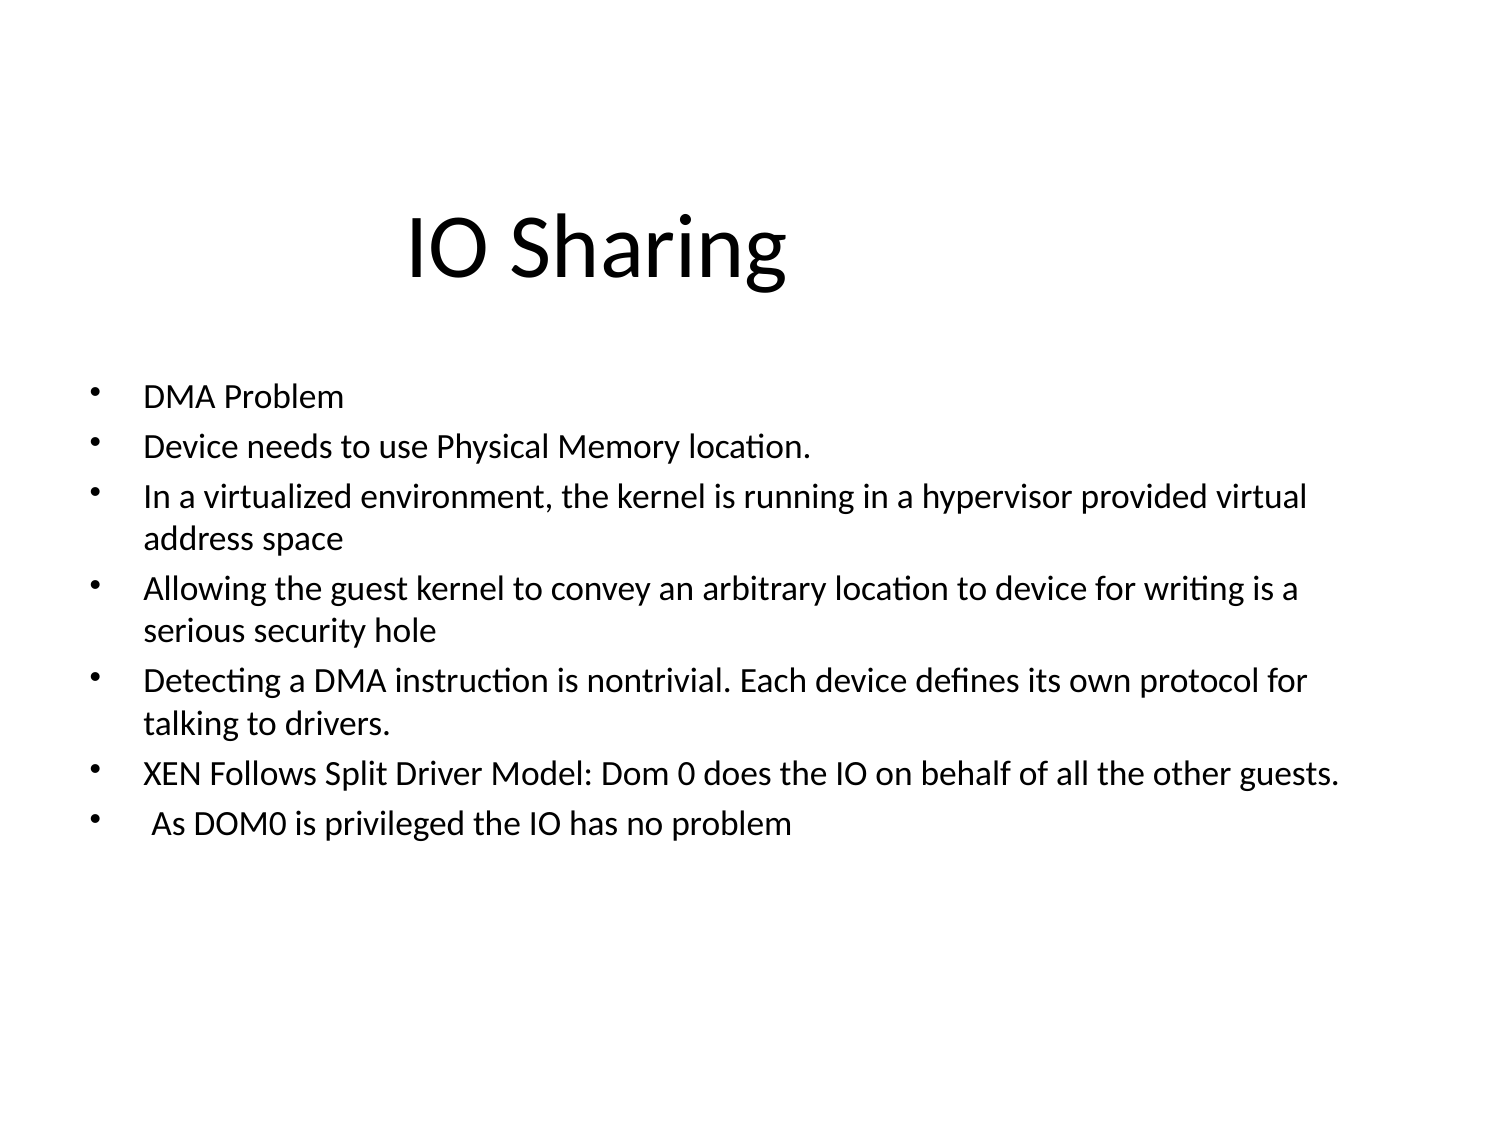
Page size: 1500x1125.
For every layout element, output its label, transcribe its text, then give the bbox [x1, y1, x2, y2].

title IO Sharing [74, 172, 1120, 313]
list DMA Problem Device needs to use Physical Memory location. In a virtualized environment, the kernel is running in a hypervisor provided virtual address space Allowing the guest kernel to convey an arbitrary location to device for writing is a serious security hole Detecting a DMA instruction is nontrivial. Each device defines its own protocol for talking to drivers. XEN Follows Split Driver Model: Dom 0 does the IO on behalf of all the other guests. As DOM0 is privileged the IO has no problem [63, 364, 1415, 856]
